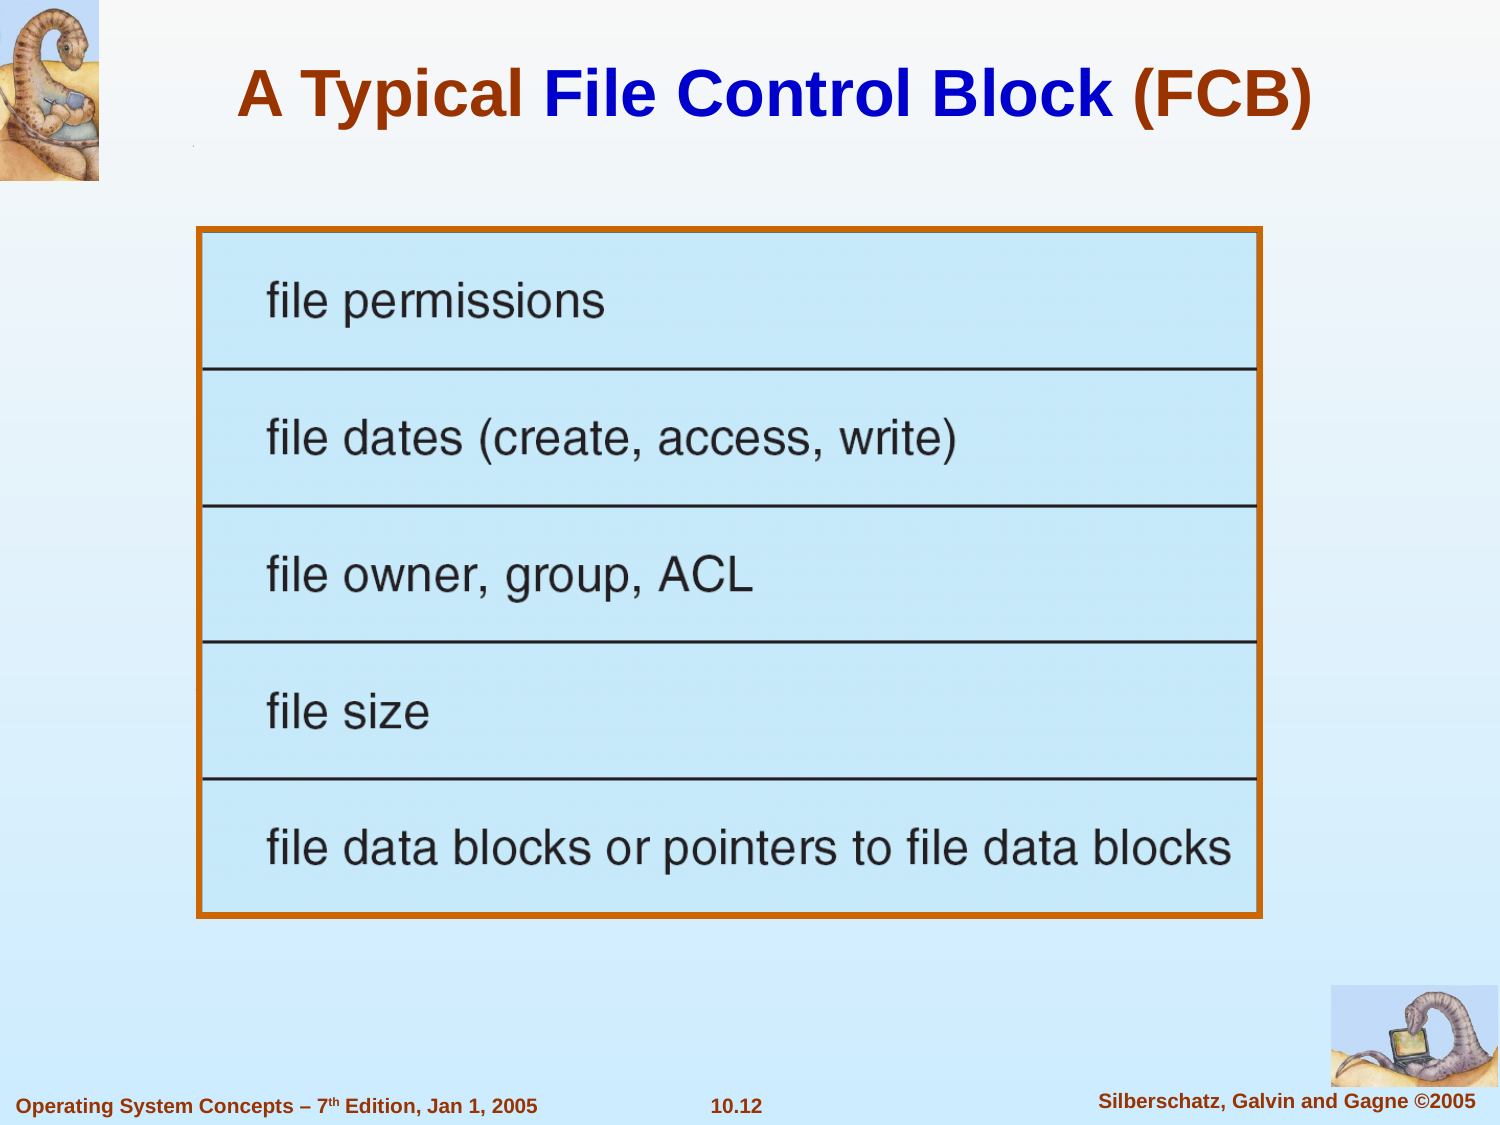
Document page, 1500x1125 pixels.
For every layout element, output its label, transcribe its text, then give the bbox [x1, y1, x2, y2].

picture [201, 231, 1258, 913]
picture [1331, 985, 1498, 1087]
title A Typical File Control Block (FCB) [112, 37, 1438, 138]
picture [0, 0, 99, 181]
